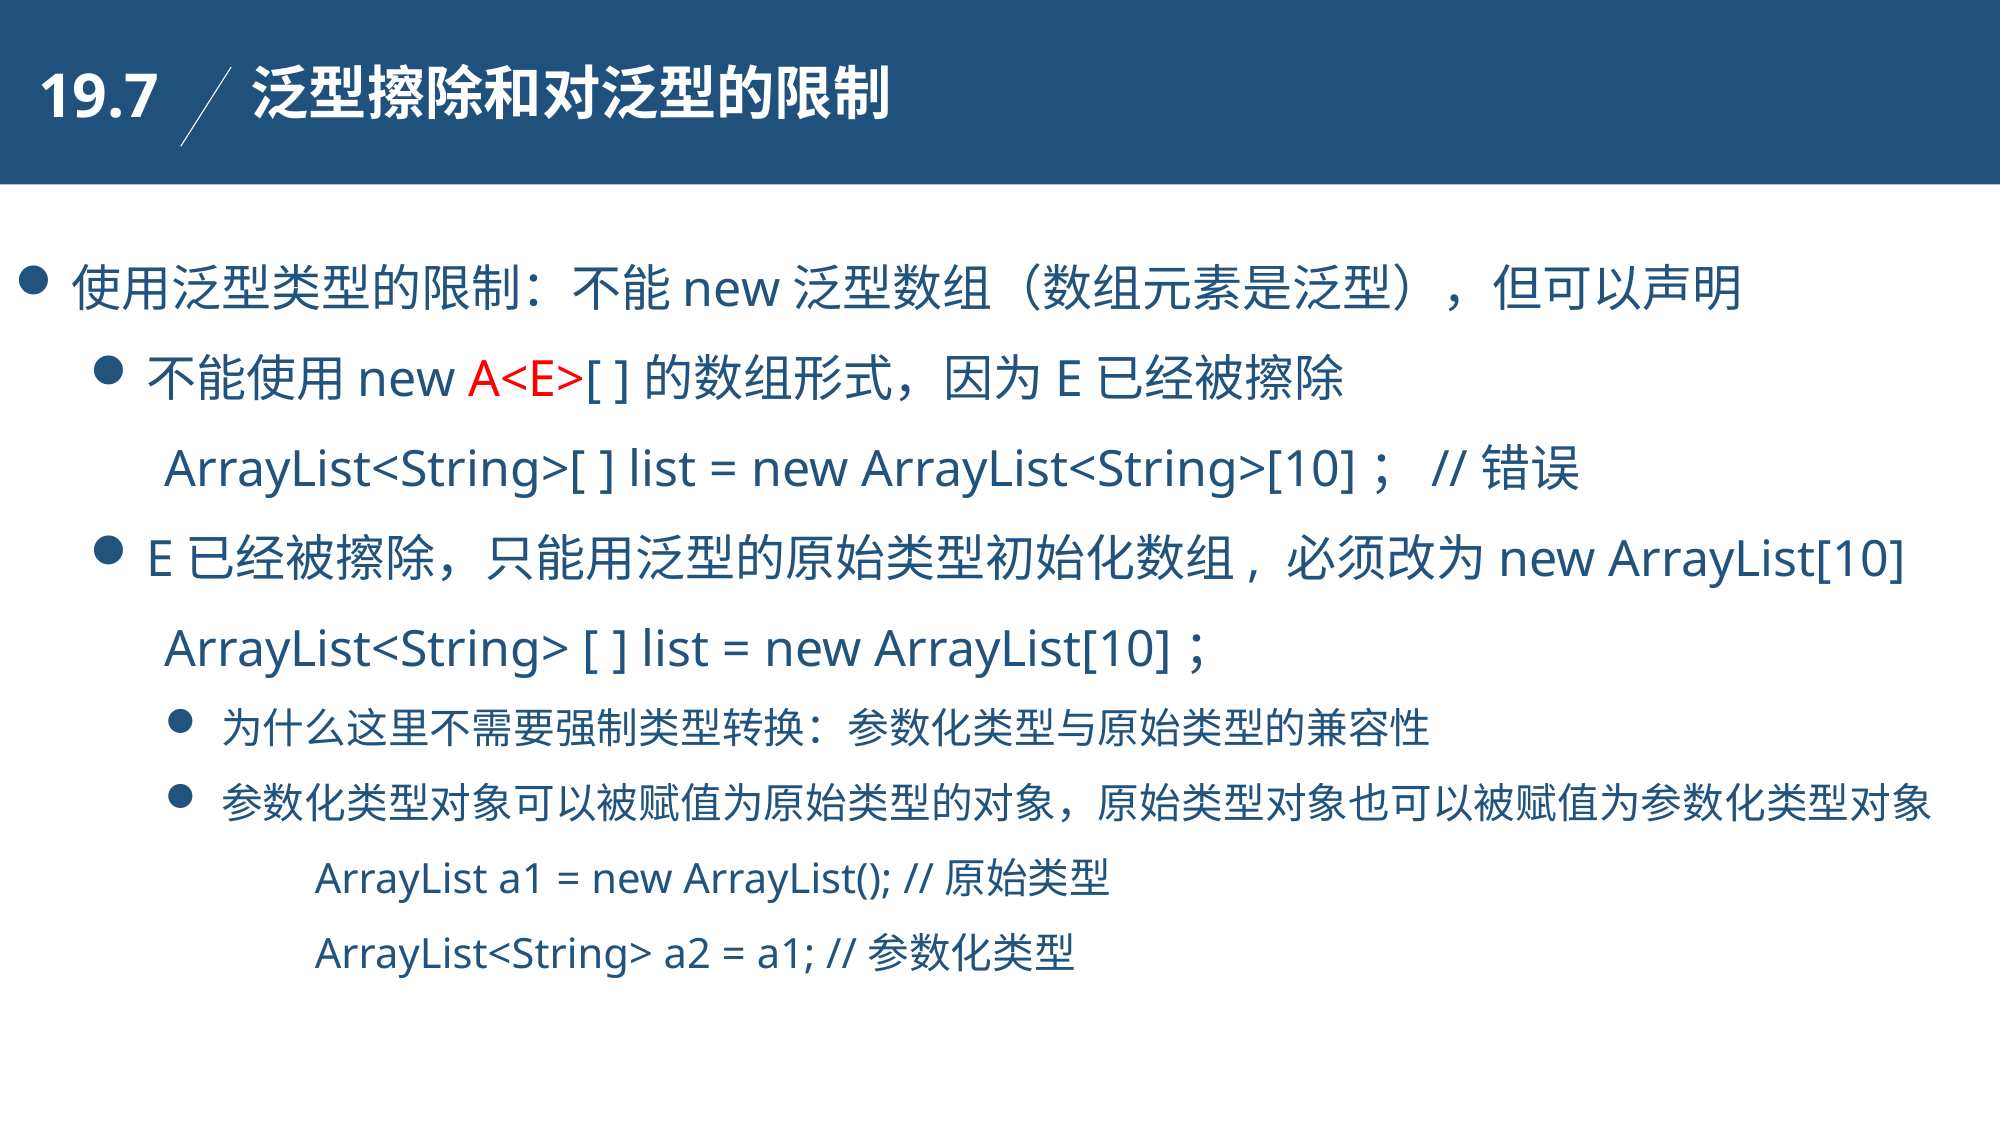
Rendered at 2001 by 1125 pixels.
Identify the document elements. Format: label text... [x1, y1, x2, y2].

list 泛型擦除和对泛型的限制 [235, 57, 1449, 139]
list 19.7 [23, 57, 200, 139]
text_box 使用泛型类型的限制：不能new泛型数组（数组元素是泛型），但可以声明 不能使用new A<E>[ ]的数组形式，因为E已经被擦除 ArrayList<String>[ ] list = new ArrayList<String>[10]；//错误 E已经被擦除，只能用泛型的原始类型初始化数组, 必须改为new ArrayList[10] ArrayList<String> [ ] list = new ArrayList[10]； 为什么这里不需要强制类型转换：参数化类型与原始类型的兼容性 参数化类型对象可以被赋值为原始类型的对象，原始类型对象也可以被赋值为参数化类型对象 ArrayList a1 = new ArrayList(); //原始类型 ArrayList<String> a2 = a1; //参数化类型 [0, 219, 1997, 1075]
